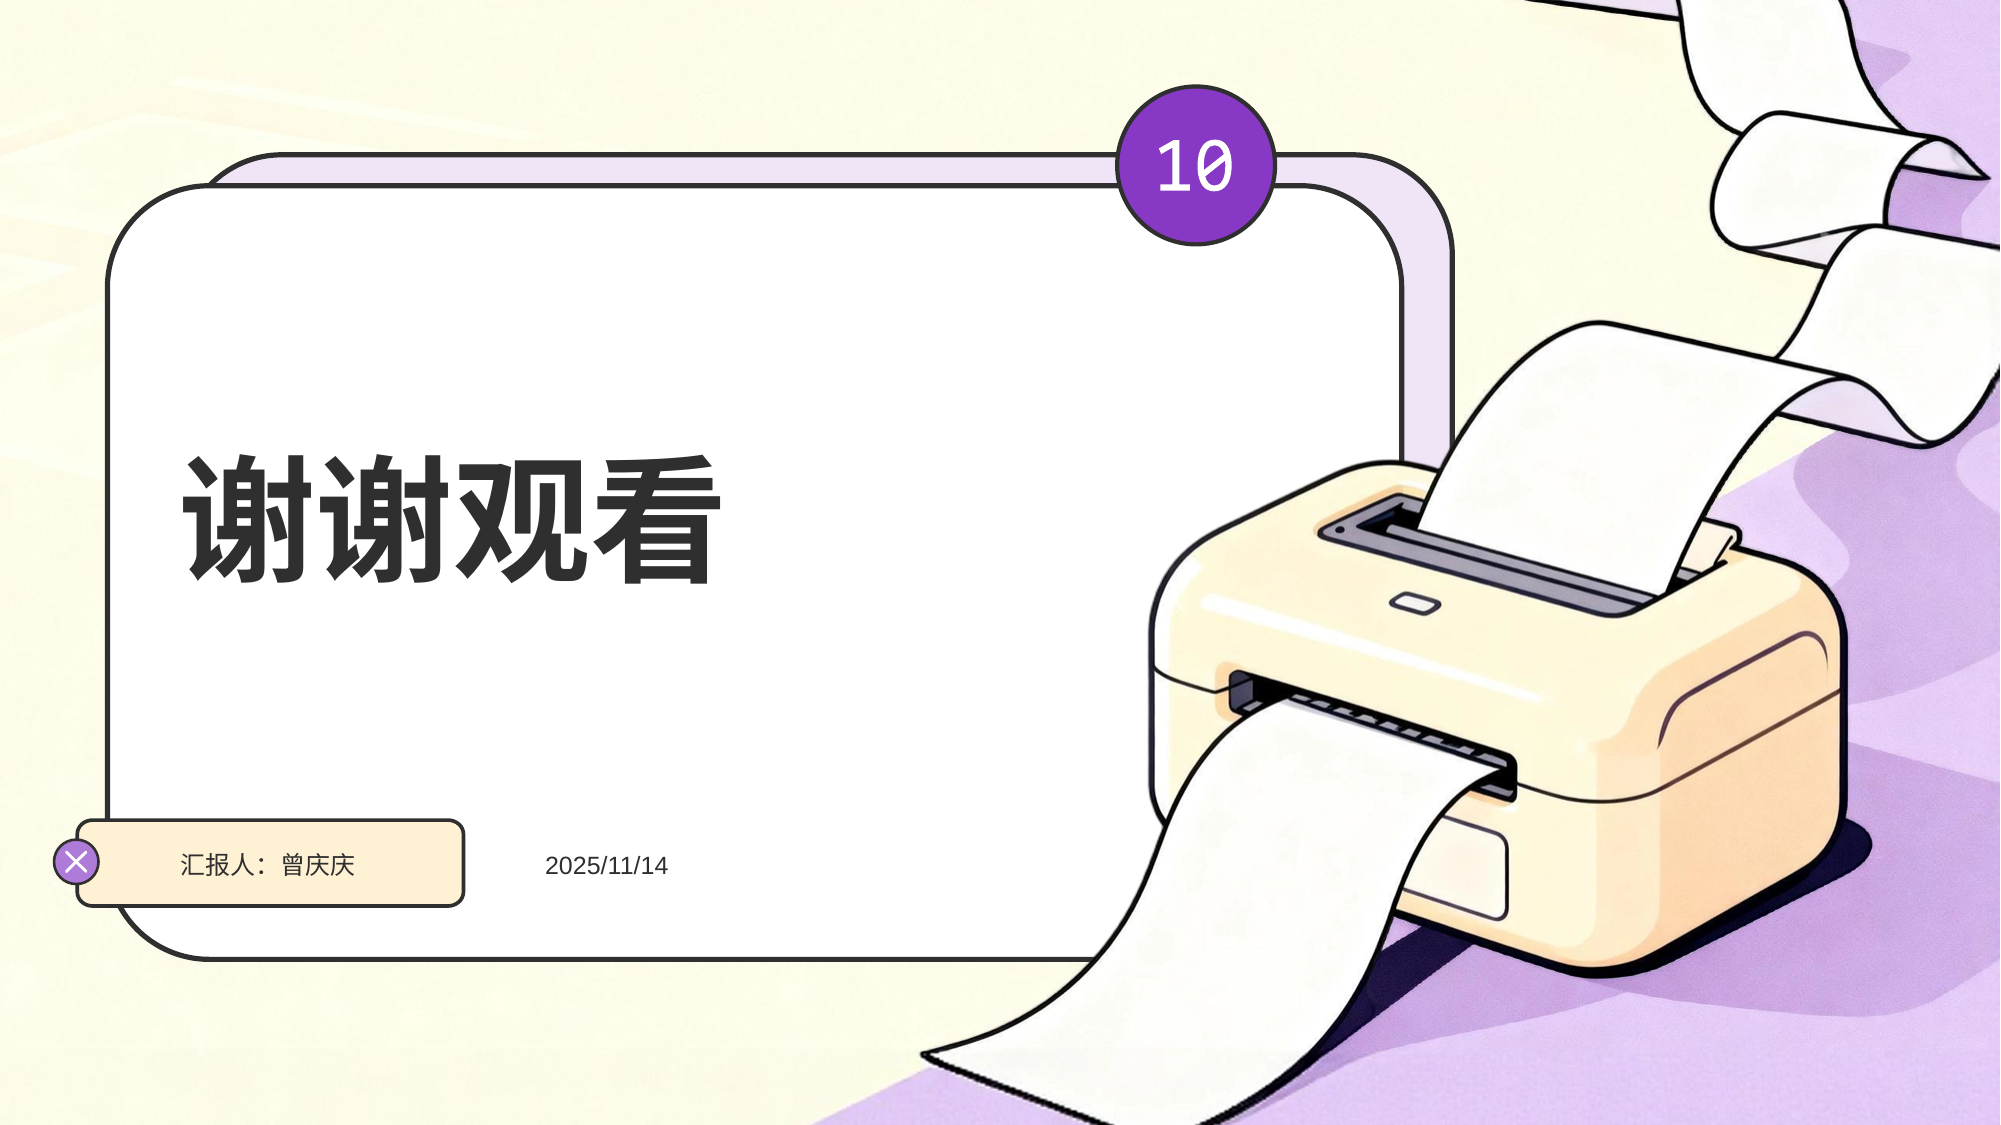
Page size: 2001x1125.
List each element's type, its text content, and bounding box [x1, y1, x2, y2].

picture [0, 0, 2000, 1125]
title 谢谢观看 [163, 254, 1094, 607]
list 汇报人：曾庆庆 [165, 841, 453, 887]
list 2025/11/14 [530, 841, 817, 887]
